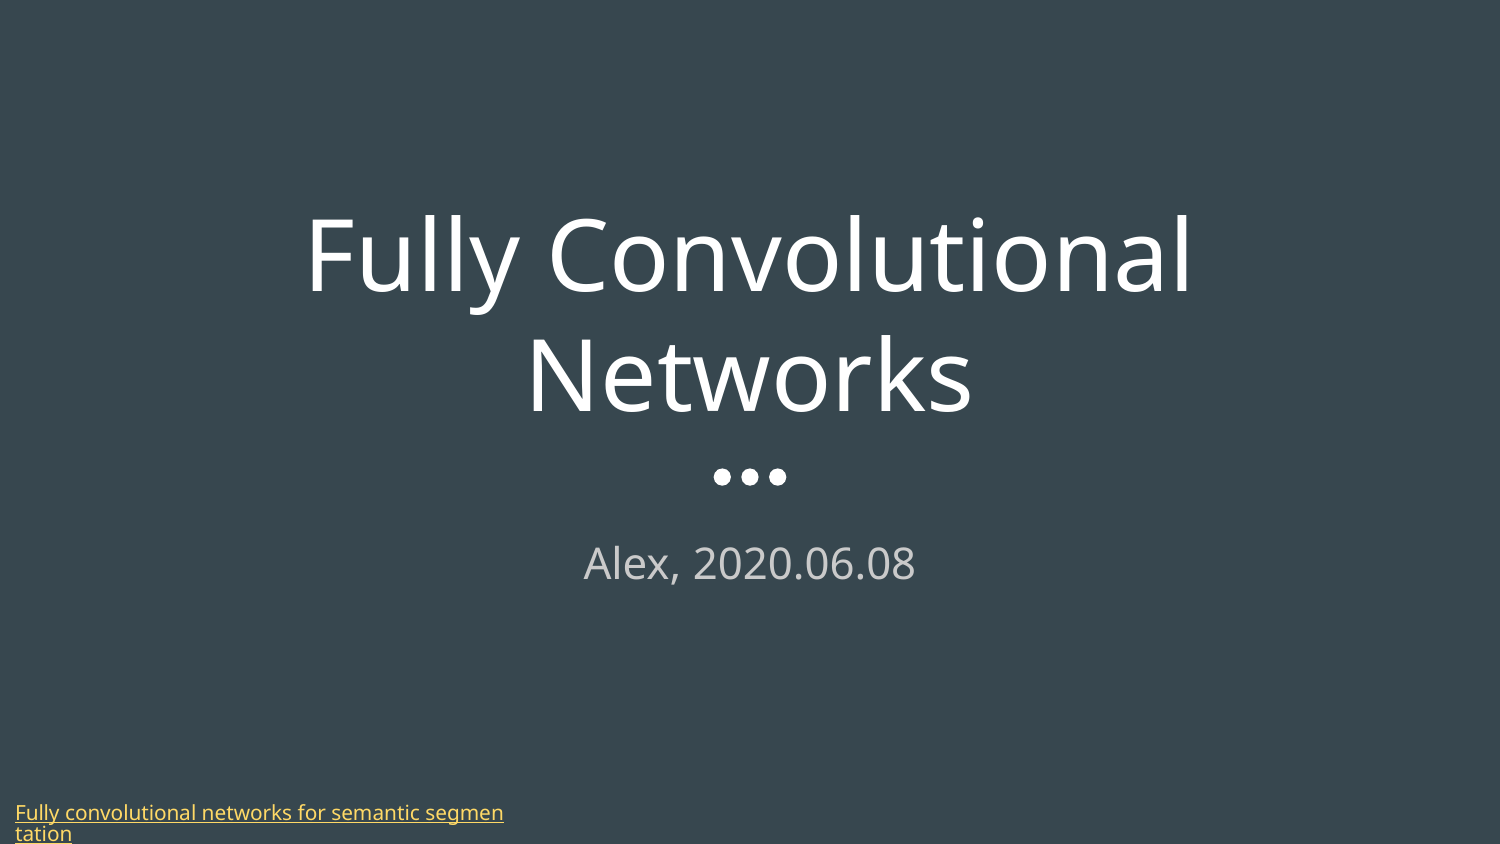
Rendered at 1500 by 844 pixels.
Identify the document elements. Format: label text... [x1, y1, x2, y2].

text_box Fully convolutional networks for semantic segmentation [0, 784, 525, 844]
subtitle Alex, 2020.06.08 [110, 520, 1390, 651]
title Fully Convolutional Networks [110, 162, 1390, 447]
